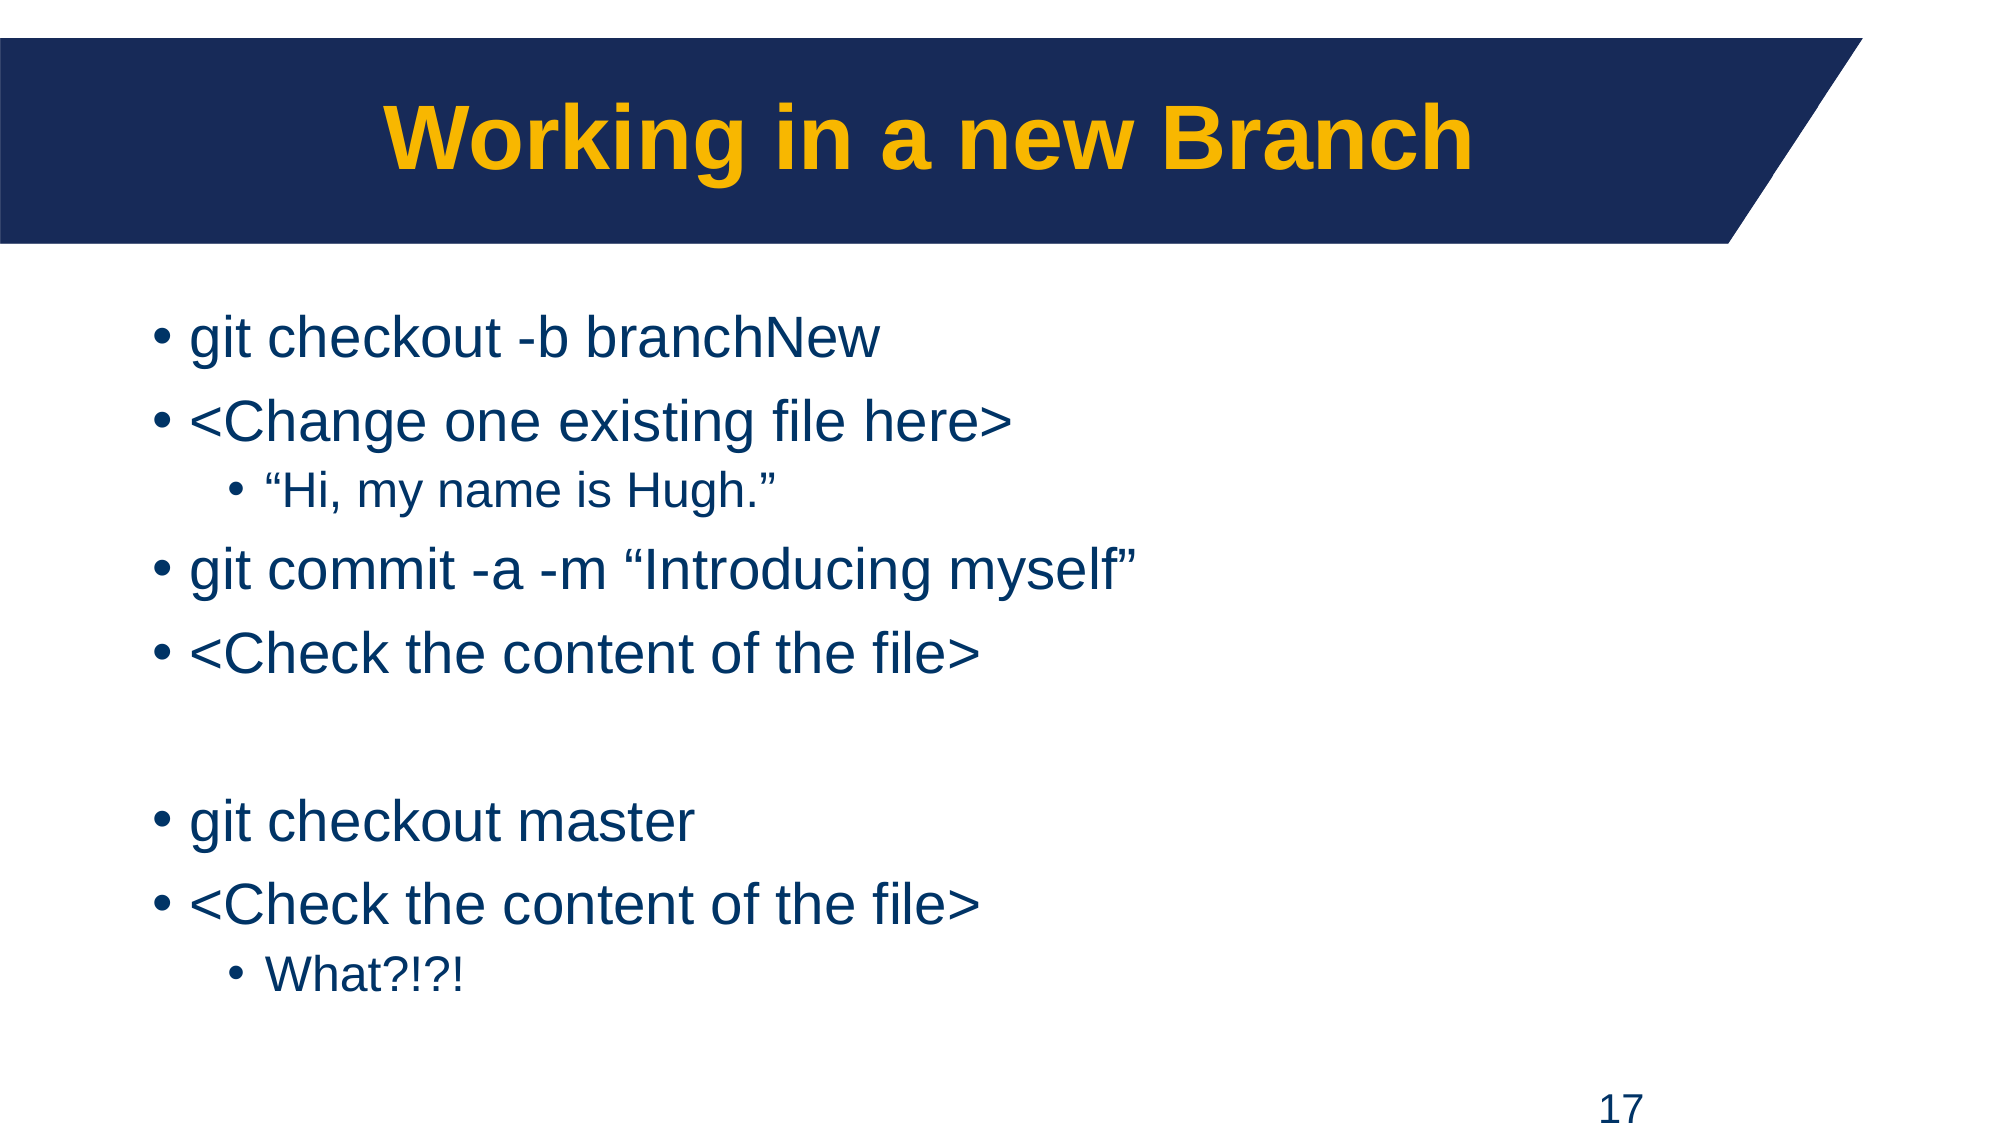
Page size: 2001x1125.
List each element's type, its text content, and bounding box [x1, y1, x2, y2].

slide_number 17 [1583, 1074, 2000, 1125]
picture [0, 38, 1863, 244]
title Working in a new Branch [137, 59, 1724, 221]
list git checkout -b branchNew <Change one existing file here> “Hi, my name is Hugh.” git commit -a -m “Introducing myself” <Check the content of the file> git checkout master <Check the content of the file> What?!?! [137, 299, 1863, 1066]
